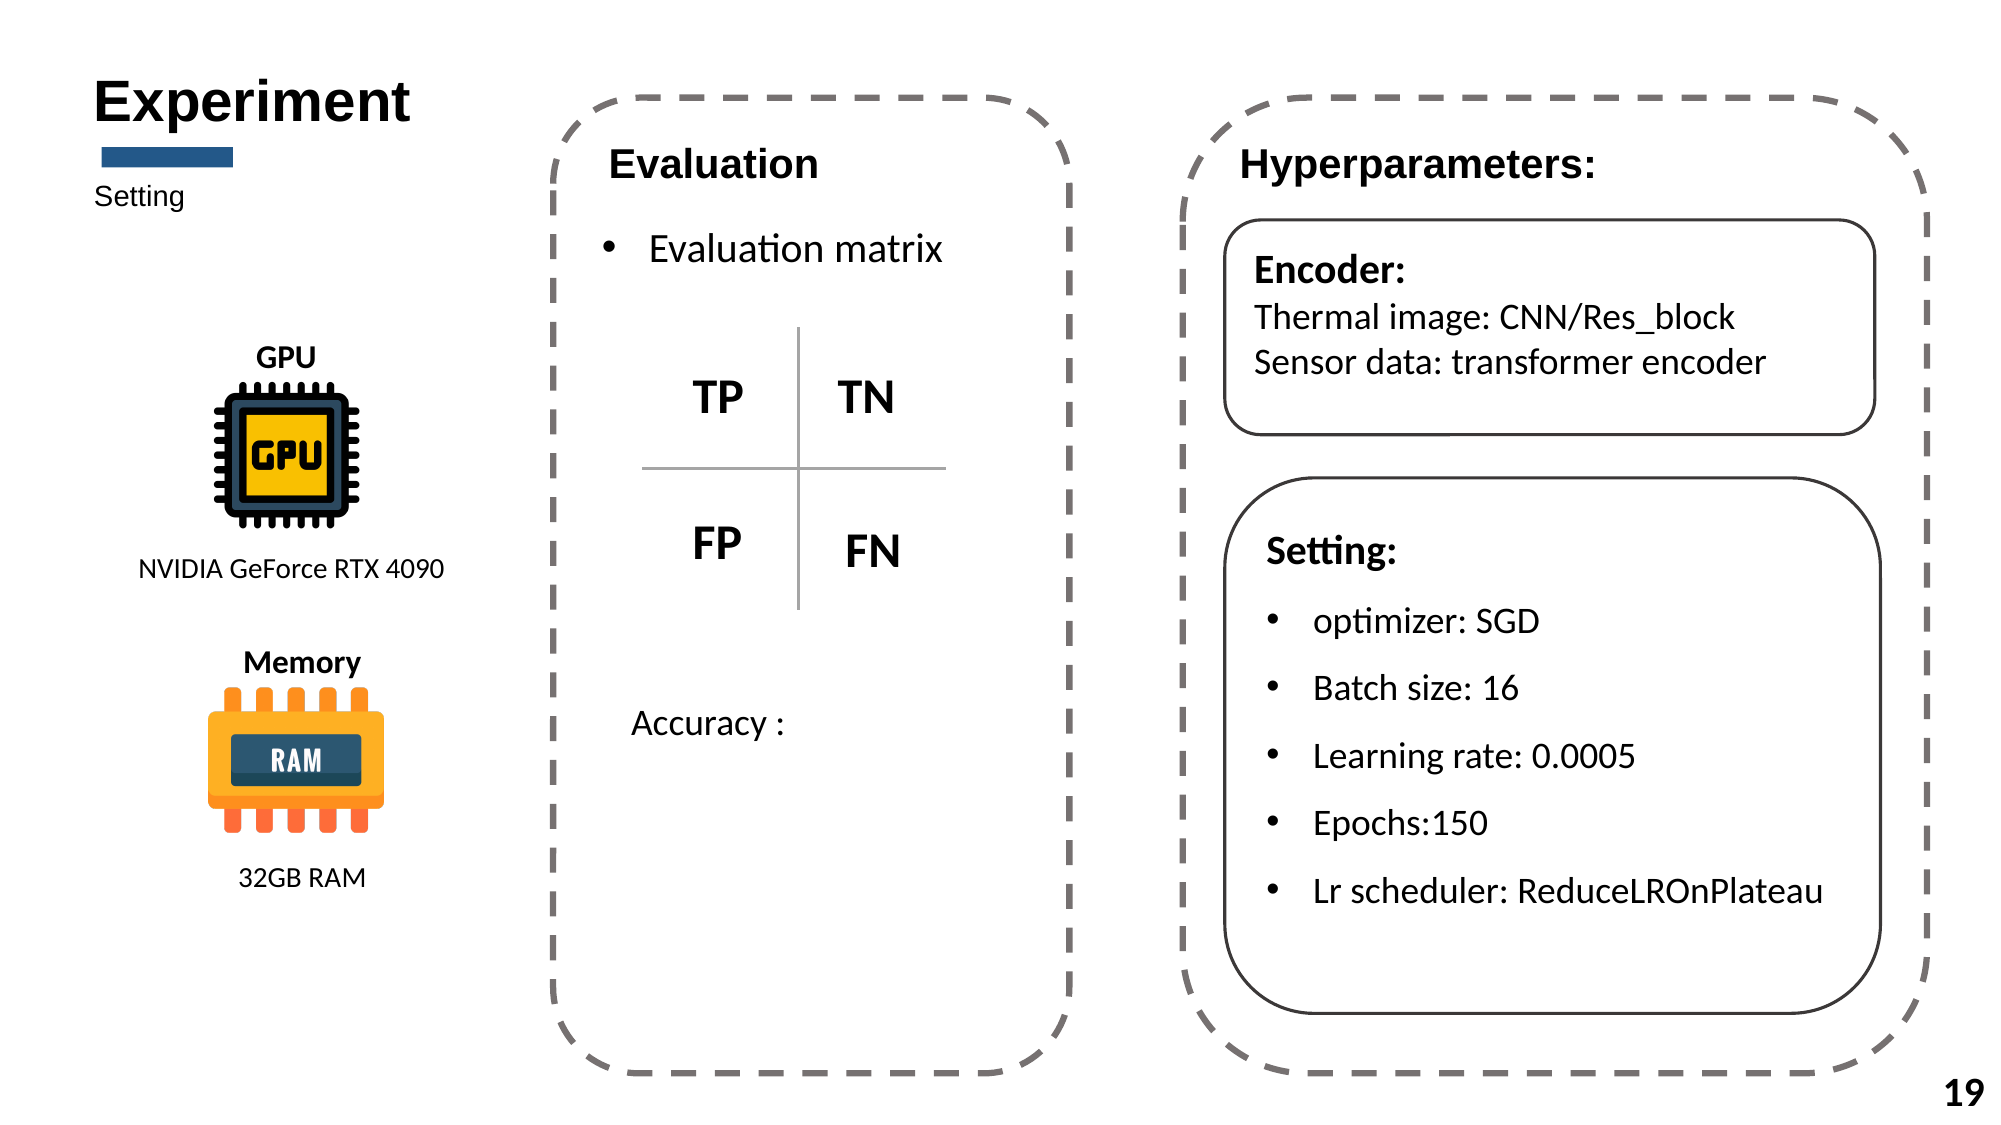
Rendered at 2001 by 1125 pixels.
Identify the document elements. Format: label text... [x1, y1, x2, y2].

list Setting [78, 173, 367, 213]
slide_number 18 [1550, 1059, 2000, 1120]
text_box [102, 328, 481, 593]
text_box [642, 327, 955, 611]
text_box [1223, 476, 1882, 1015]
text_box Evaluation [593, 129, 1055, 395]
text_box [1223, 218, 1876, 436]
text_box [1181, 96, 1929, 1075]
text_box [552, 96, 1071, 1075]
text_box Evaluation matrix [587, 213, 994, 279]
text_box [148, 633, 456, 902]
text_box Setting: optimizer: SGD Batch size: 16 Learning rate: 0.0005 Epochs:150 Lr scheduler: ReduceLROnPlateau [1251, 515, 1859, 919]
text_box Encoder: Thermal image: CNN/Res_block Sensor data: transformer encoder [1239, 234, 1823, 435]
list Experiment [78, 63, 742, 133]
